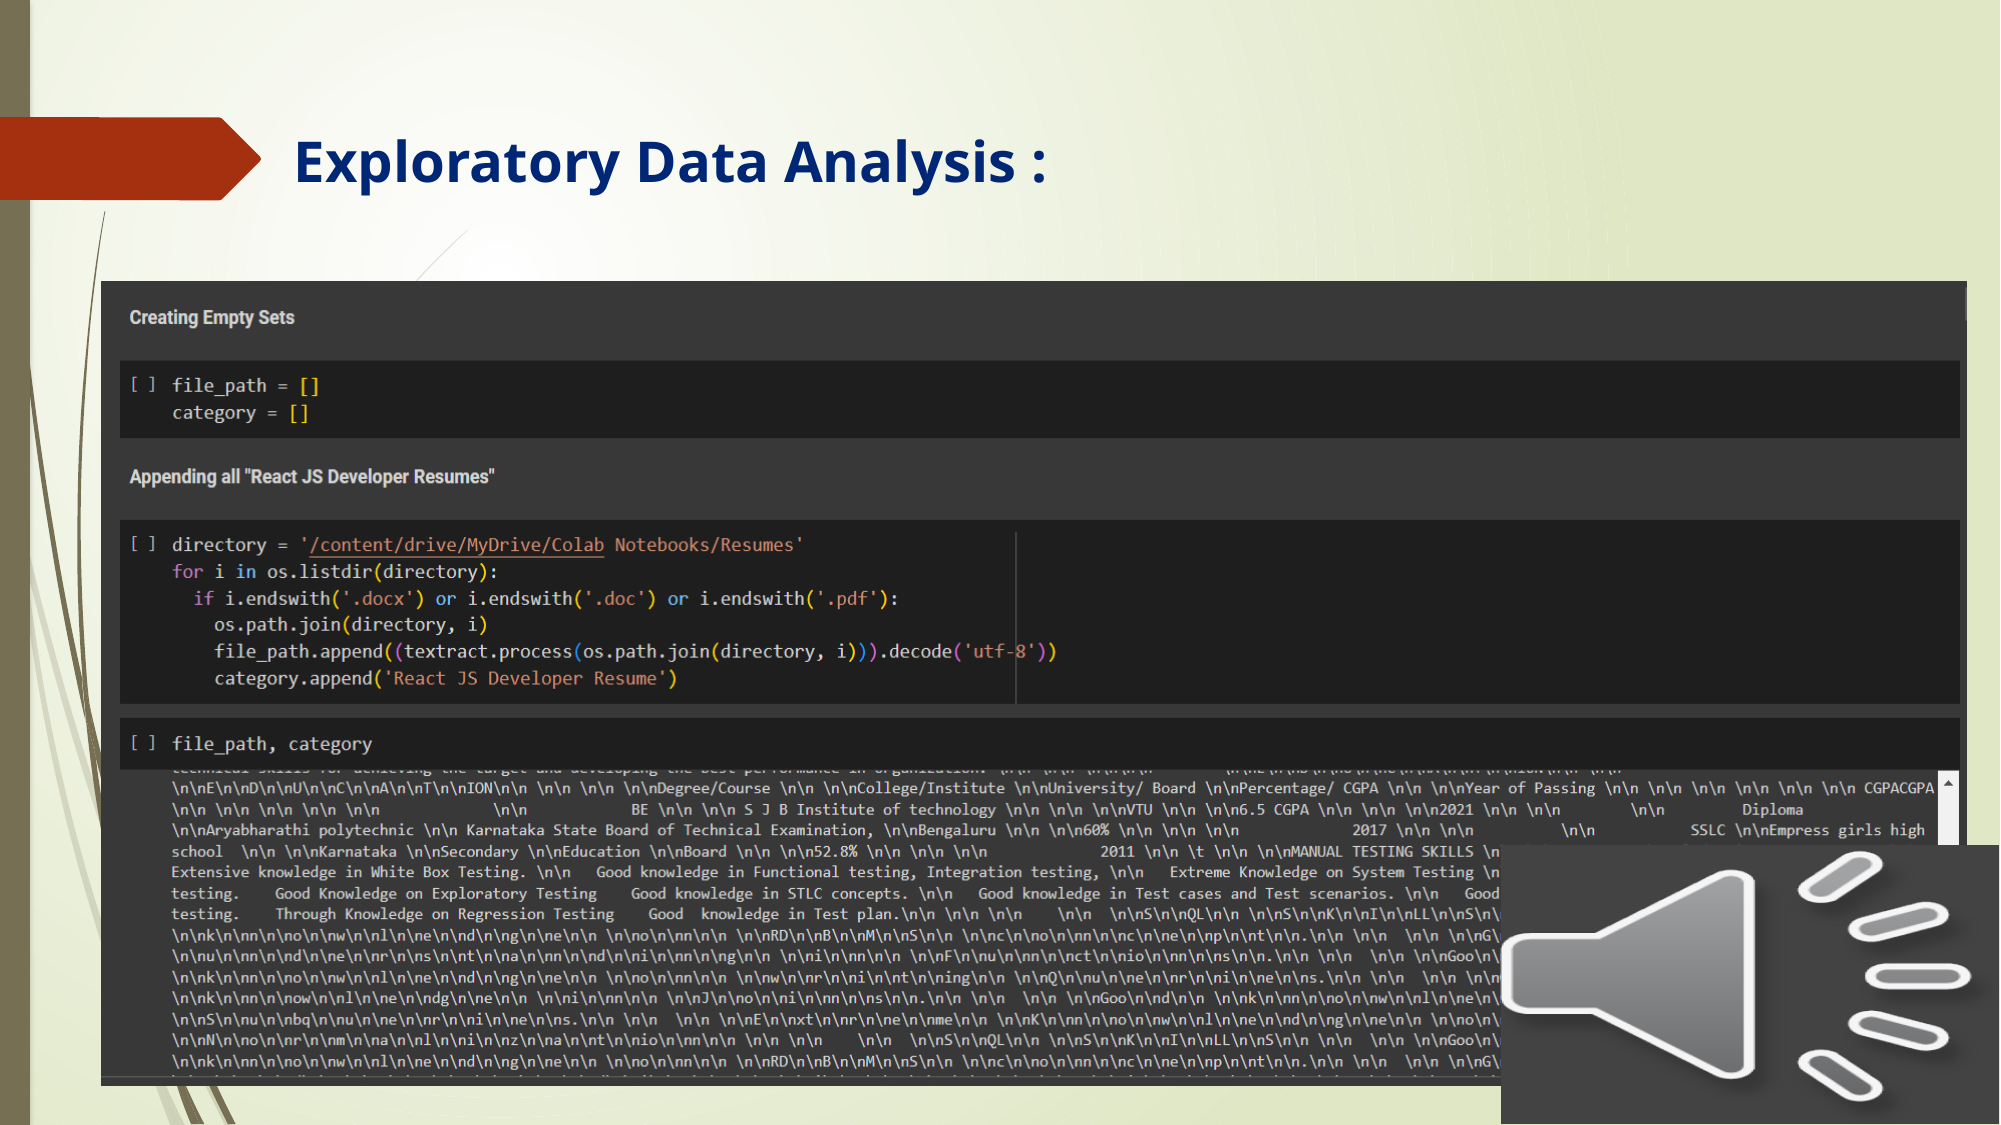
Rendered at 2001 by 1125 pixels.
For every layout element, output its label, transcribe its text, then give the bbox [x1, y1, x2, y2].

list Exploratory Data Analysis : [278, 118, 1790, 252]
picture [101, 280, 2000, 1125]
